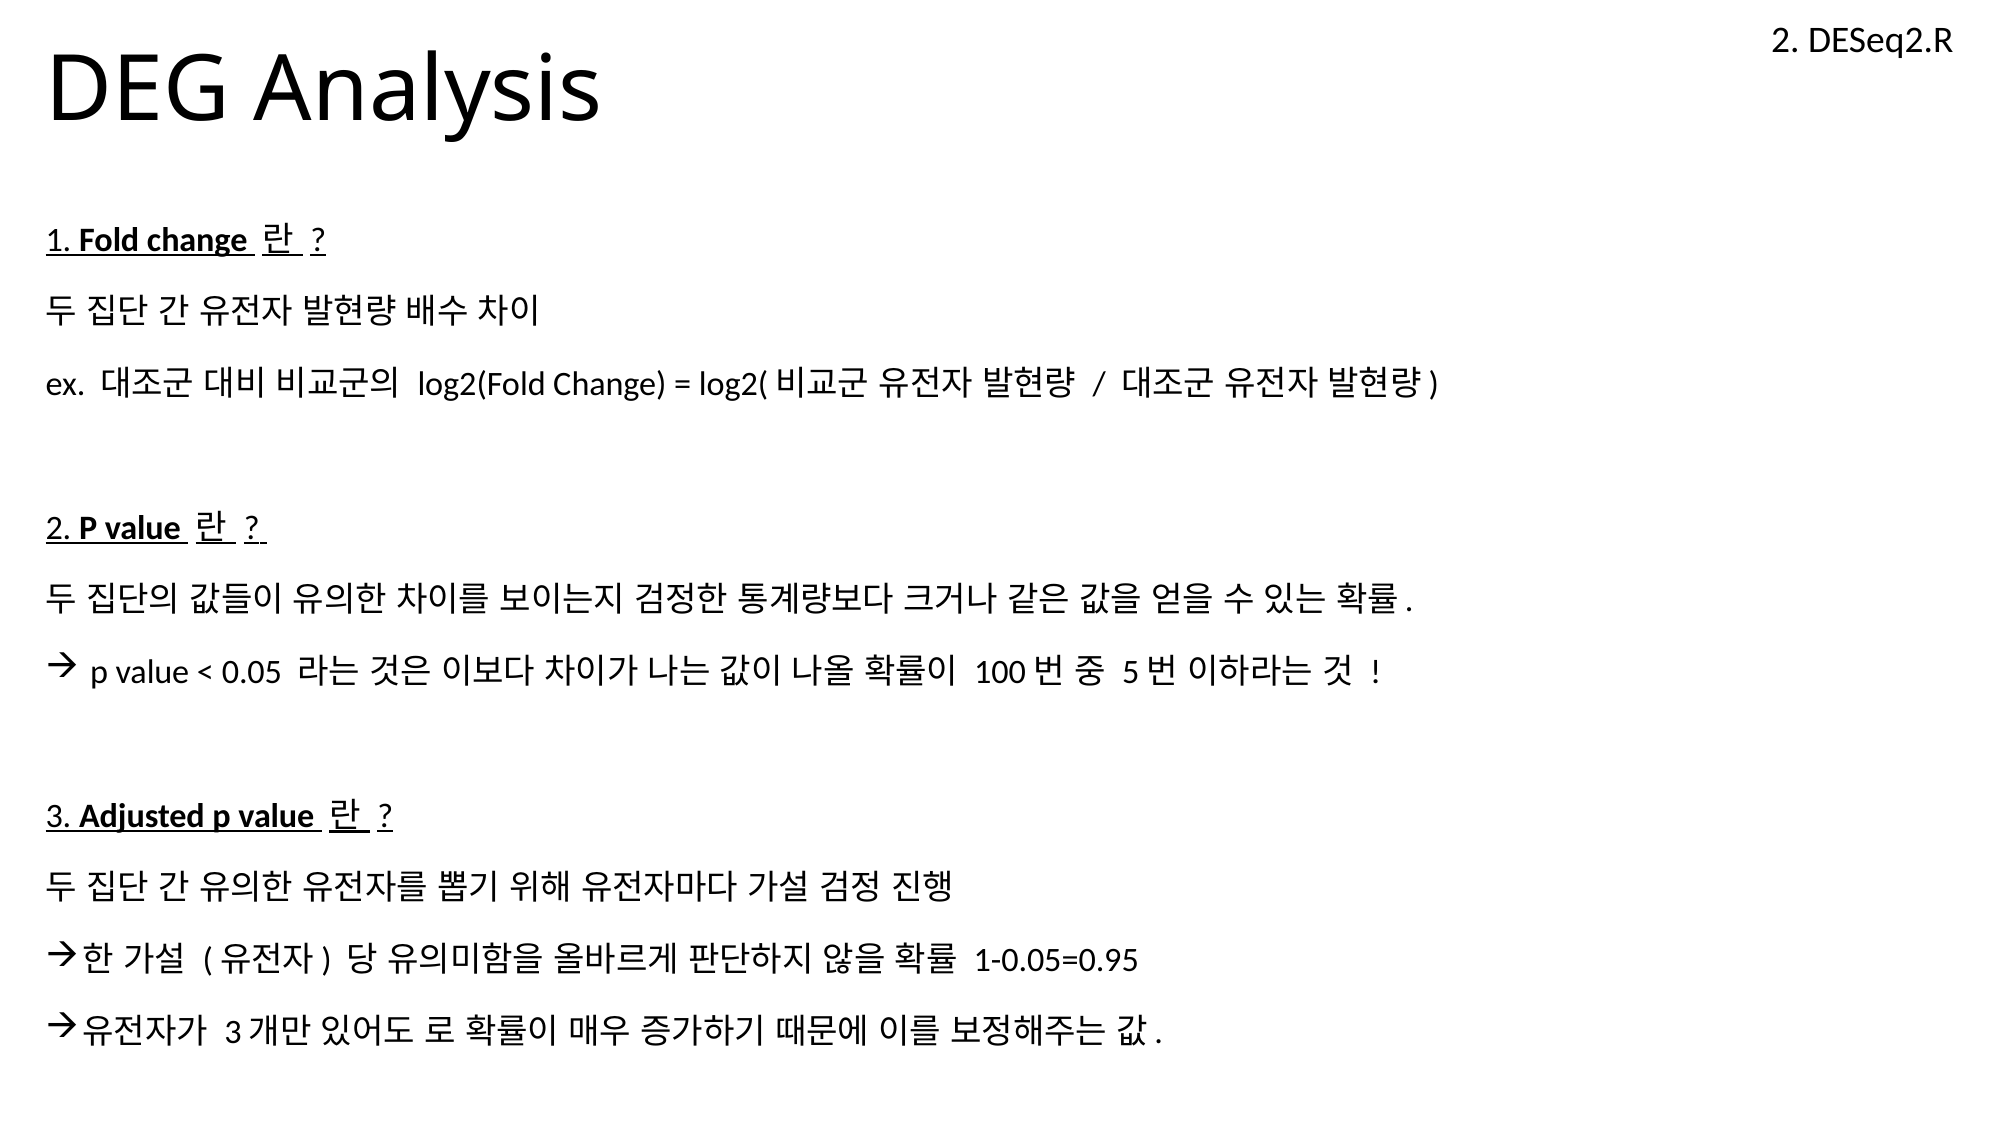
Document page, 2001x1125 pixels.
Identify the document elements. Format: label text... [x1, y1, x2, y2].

title DEG Analysis [30, 26, 1756, 156]
text_box 2. DESeq2.R [1756, 7, 1969, 68]
